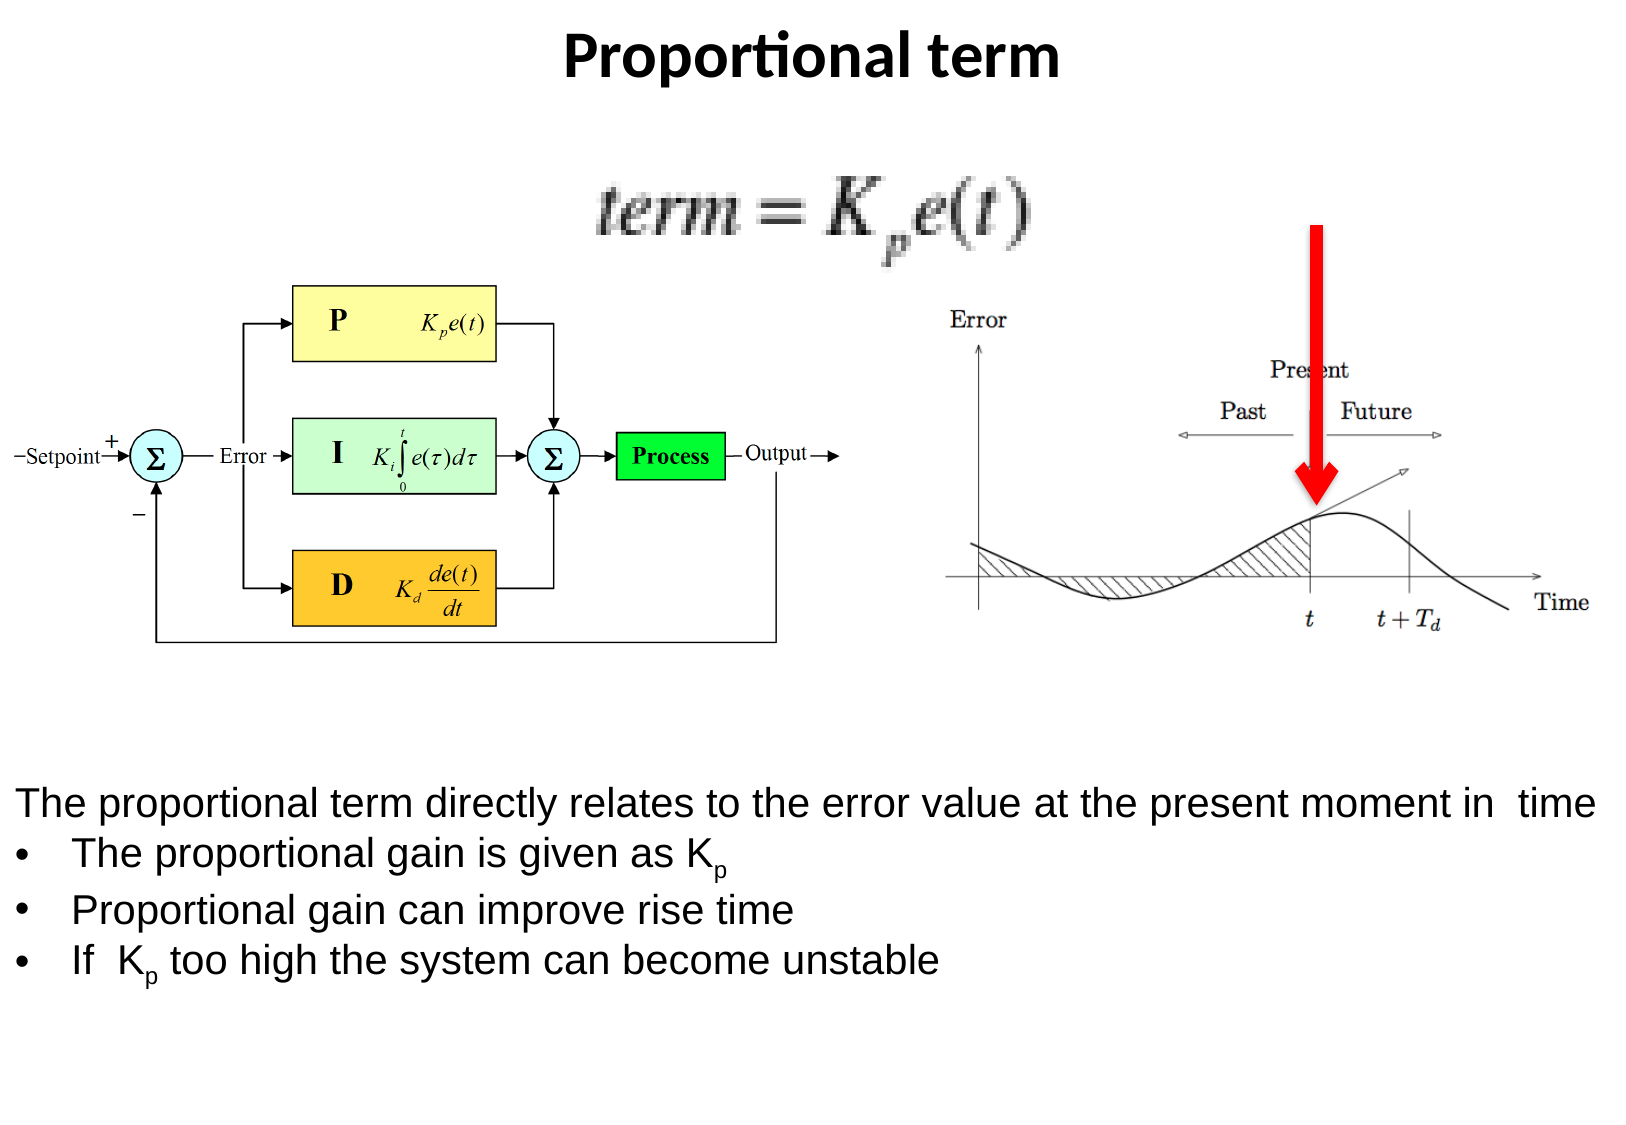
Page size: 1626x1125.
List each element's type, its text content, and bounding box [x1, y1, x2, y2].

picture [915, 286, 1625, 633]
picture [0, 272, 851, 664]
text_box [585, 155, 1032, 274]
text_box The proportional term directly relates to the error value at the present moment in time The proportional gain is given as Kp Proportional gain can improve rise time If Kp too high the system can become unstable [0, 768, 1625, 998]
text_box Proportional term [81, 1, 1544, 100]
